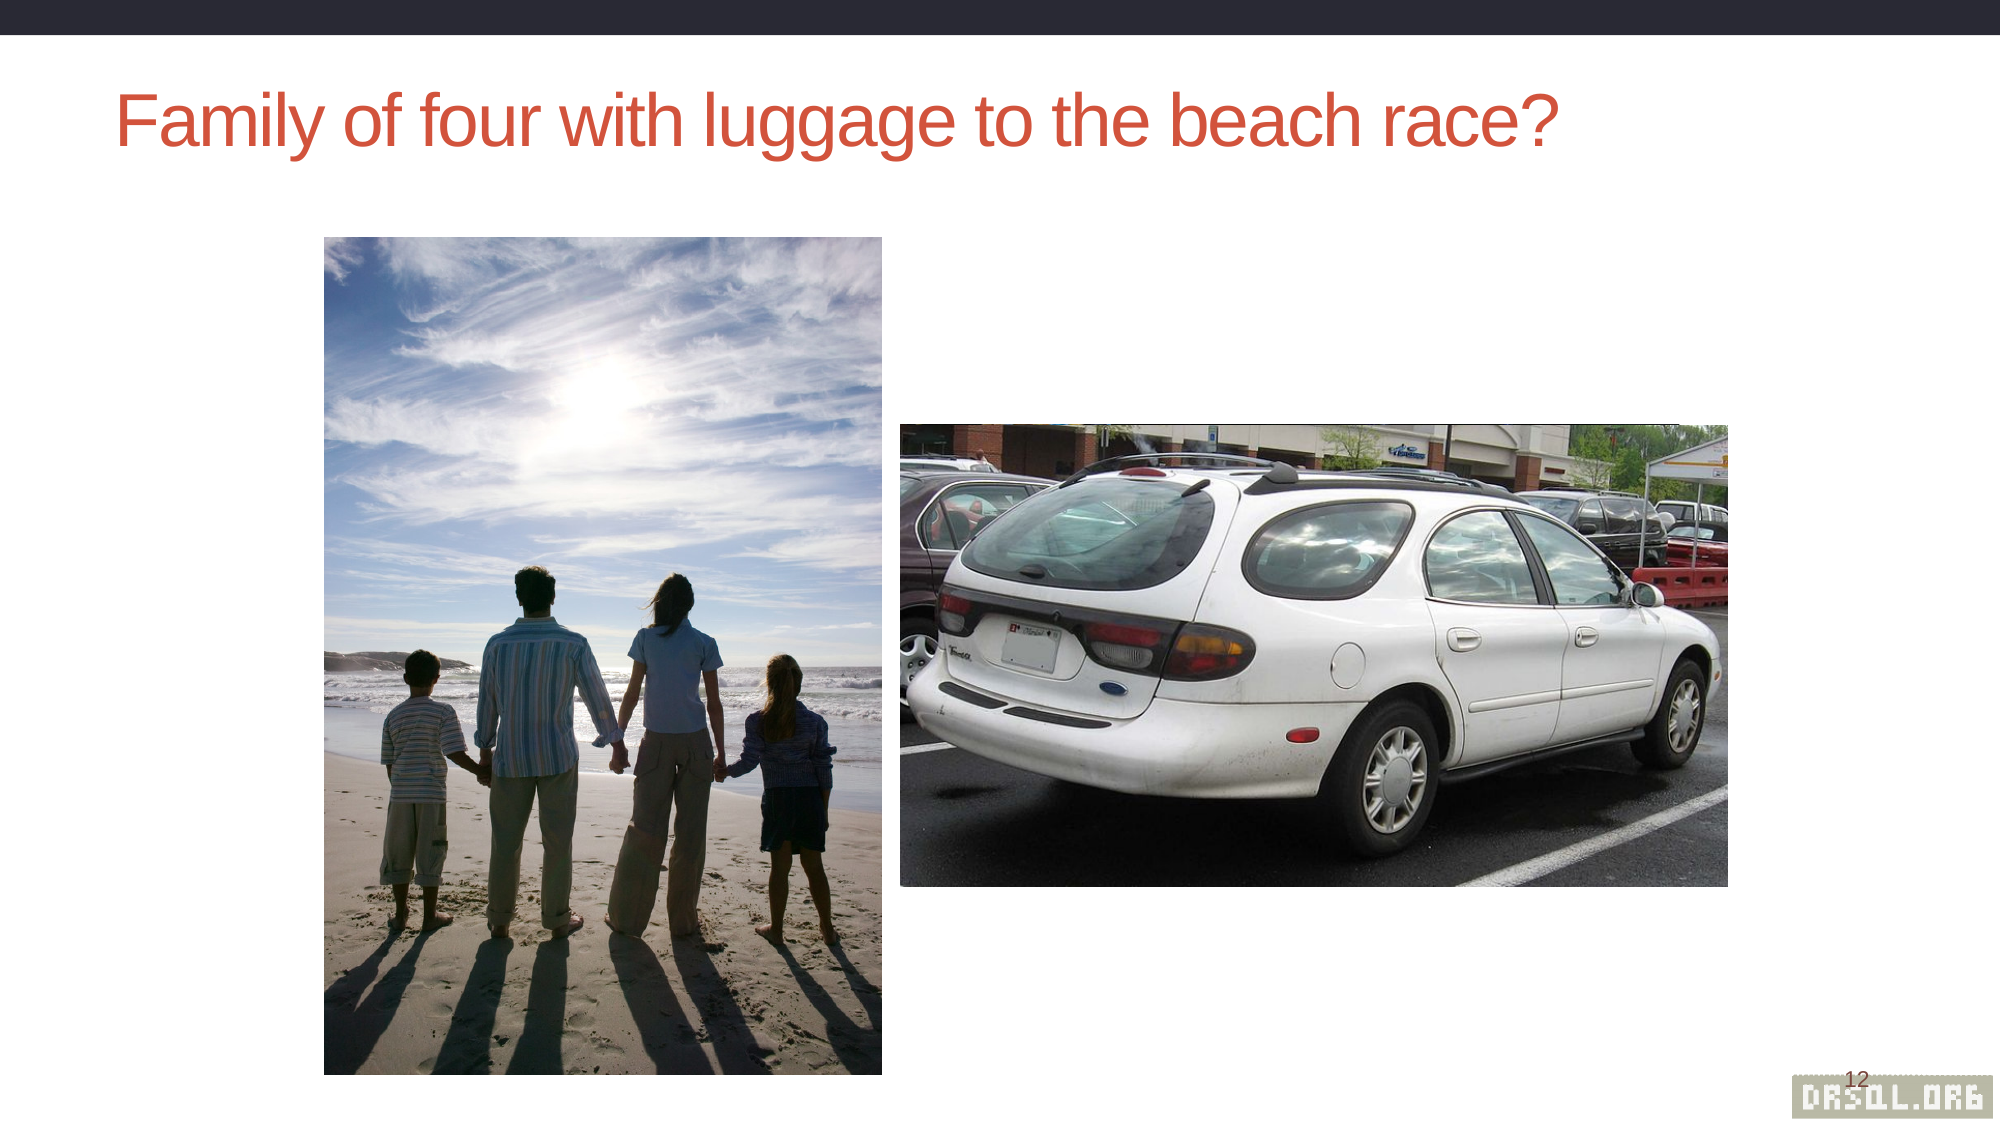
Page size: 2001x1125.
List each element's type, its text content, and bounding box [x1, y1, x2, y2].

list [324, 237, 883, 1076]
title Family of four with luggage to the beach race? [99, 45, 1884, 188]
picture [899, 423, 1728, 887]
